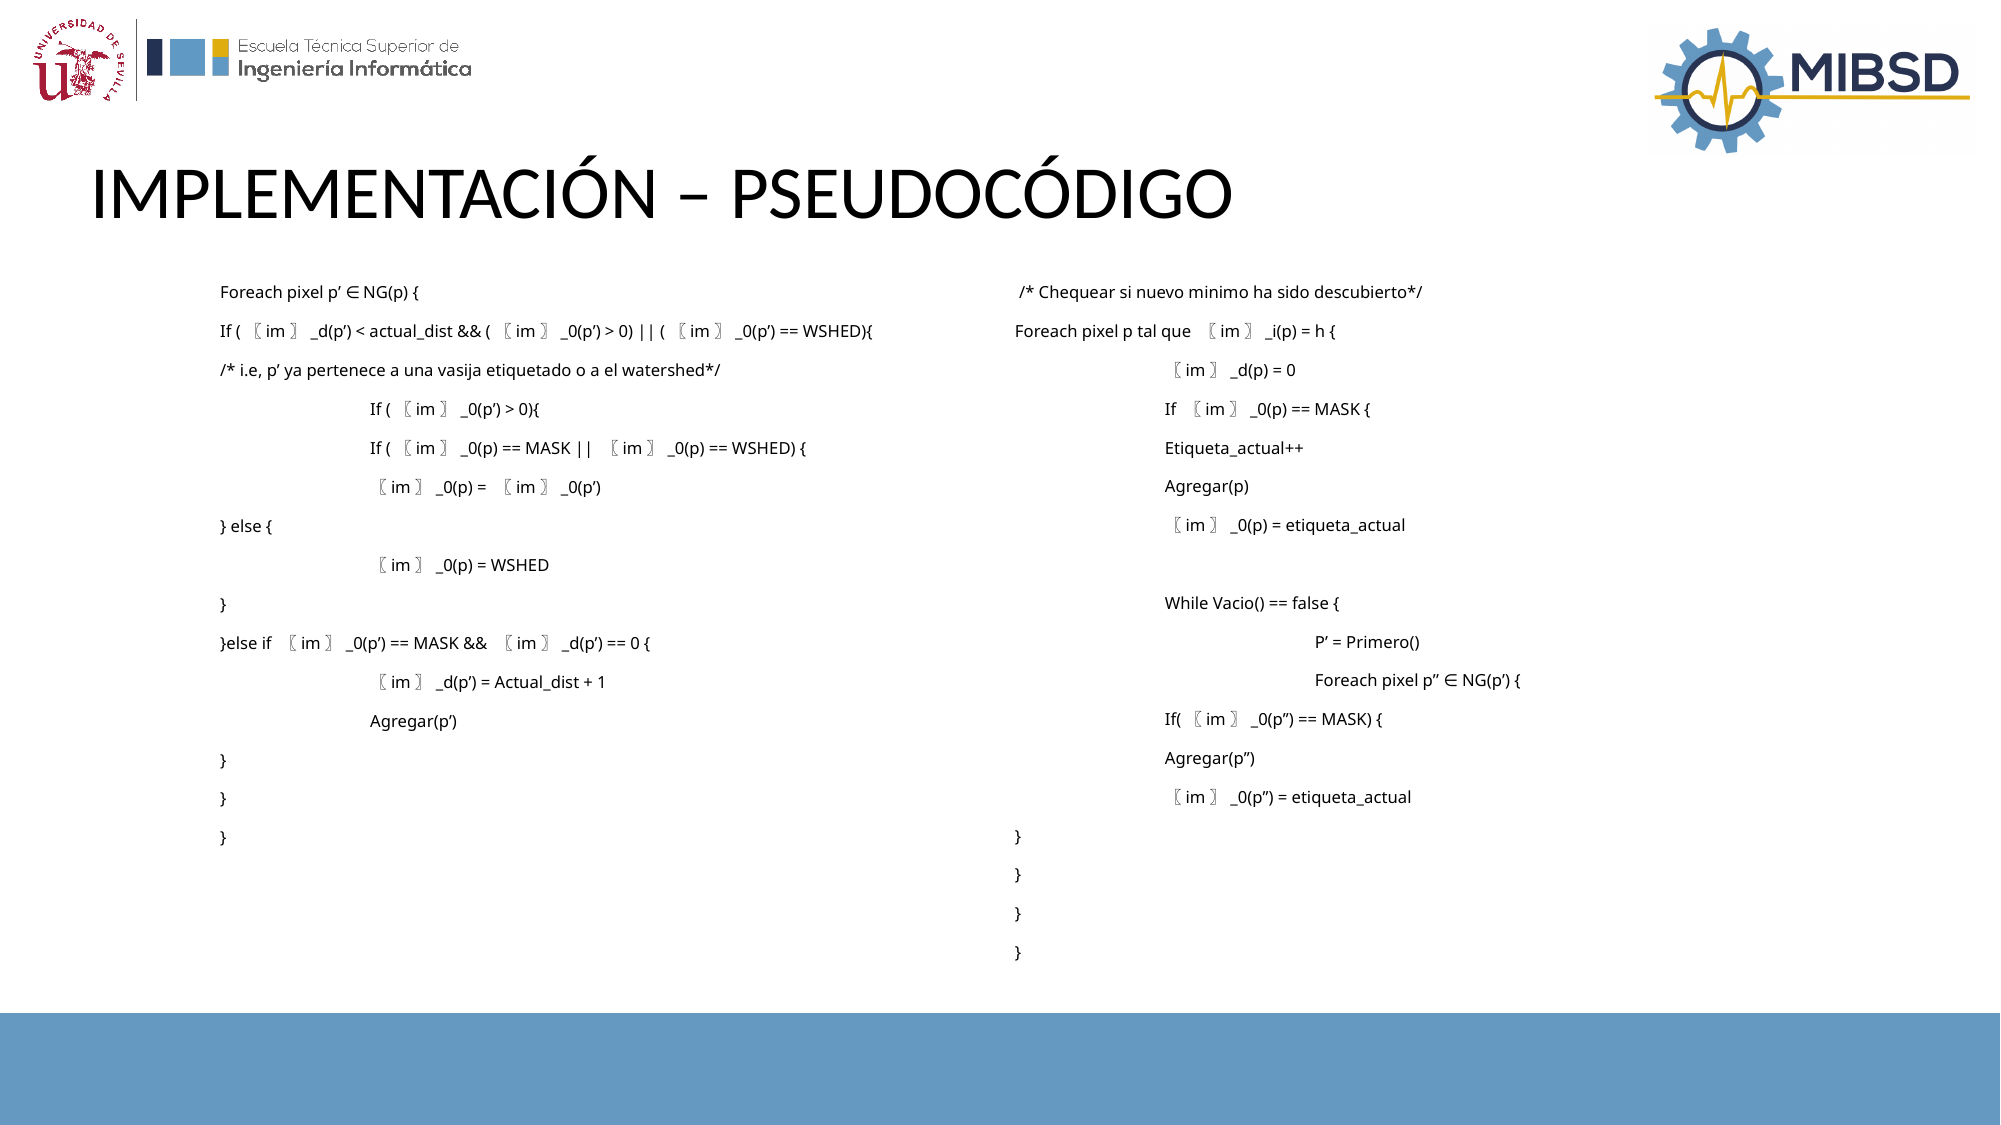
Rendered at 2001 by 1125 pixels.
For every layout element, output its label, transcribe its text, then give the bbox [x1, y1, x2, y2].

picture [33, 19, 471, 101]
list Foreach pixel p’ ∈ NG(p) { If (〖im〗_d(p’) < actual_dist && (〖im〗_0(p’) > 0) || (〖im〗_0(p’) == WSHED){ /* i.e, p’ ya pertenece a una vasija etiquetado o a el watershed*/ If (〖im〗_0(p’) > 0){ If (〖im〗_0(p) == MASK || 〖im〗_0(p) == WSHED) { 〖im〗_0(p) = 〖im〗_0(p’) } else { 〖im〗_0(p) = WSHED } }else if 〖im〗_0(p’) == MASK && 〖im〗_d(p’) == 0 { 〖im〗_d(p’) = Actual_dist + 1 Agregar(p’) } } } [205, 277, 999, 991]
text_box /* Chequear si nuevo minimo ha sido descubierto*/ Foreach pixel p tal que 〖im〗_i(p) = h { 〖im〗_d(p) = 0 If 〖im〗_0(p) == MASK { Etiqueta_actual++ Agregar(p) 〖im〗_0(p) = etiqueta_actual While Vacio() == false { P’ = Primero() Foreach pixel p’’ ∈ NG(p’) { If(〖im〗_0(p’’) == MASK) { Agregar(p’’) 〖im〗_0(p’’) = etiqueta_actual } } } } [999, 277, 1795, 991]
picture [1646, 17, 1978, 157]
title IMPLEMENTACIÓN – PSEUDOCÓDIGO [75, 111, 1659, 278]
